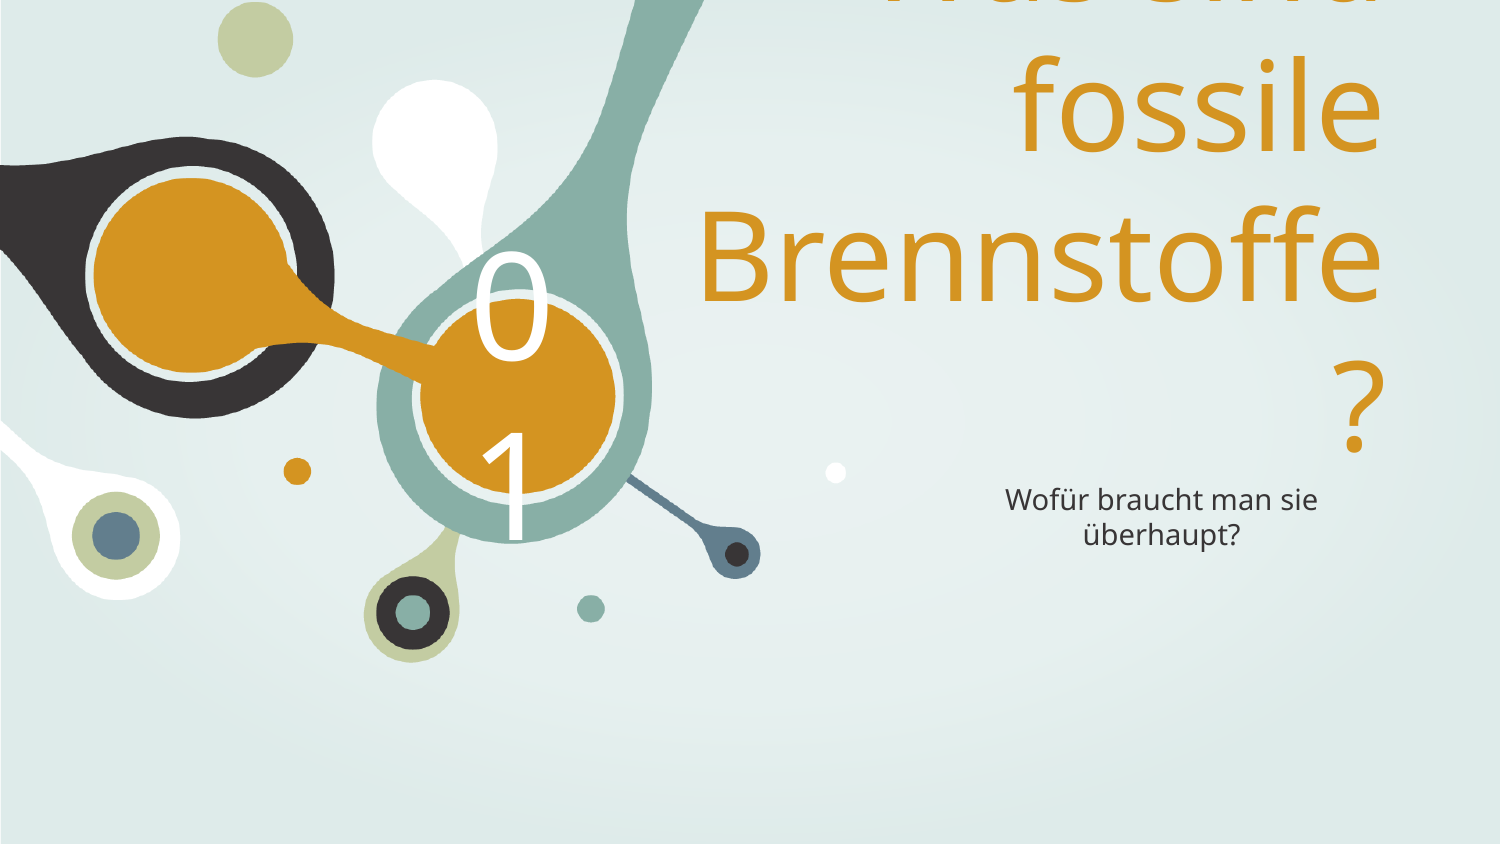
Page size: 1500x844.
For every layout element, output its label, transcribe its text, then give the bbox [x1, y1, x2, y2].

title Was sind fossile Brennstoffe? [657, 356, 1402, 492]
picture [0, 0, 1500, 844]
title 01 [425, 343, 599, 439]
subtitle Wofür braucht man sie überhaupt? [922, 466, 1402, 561]
